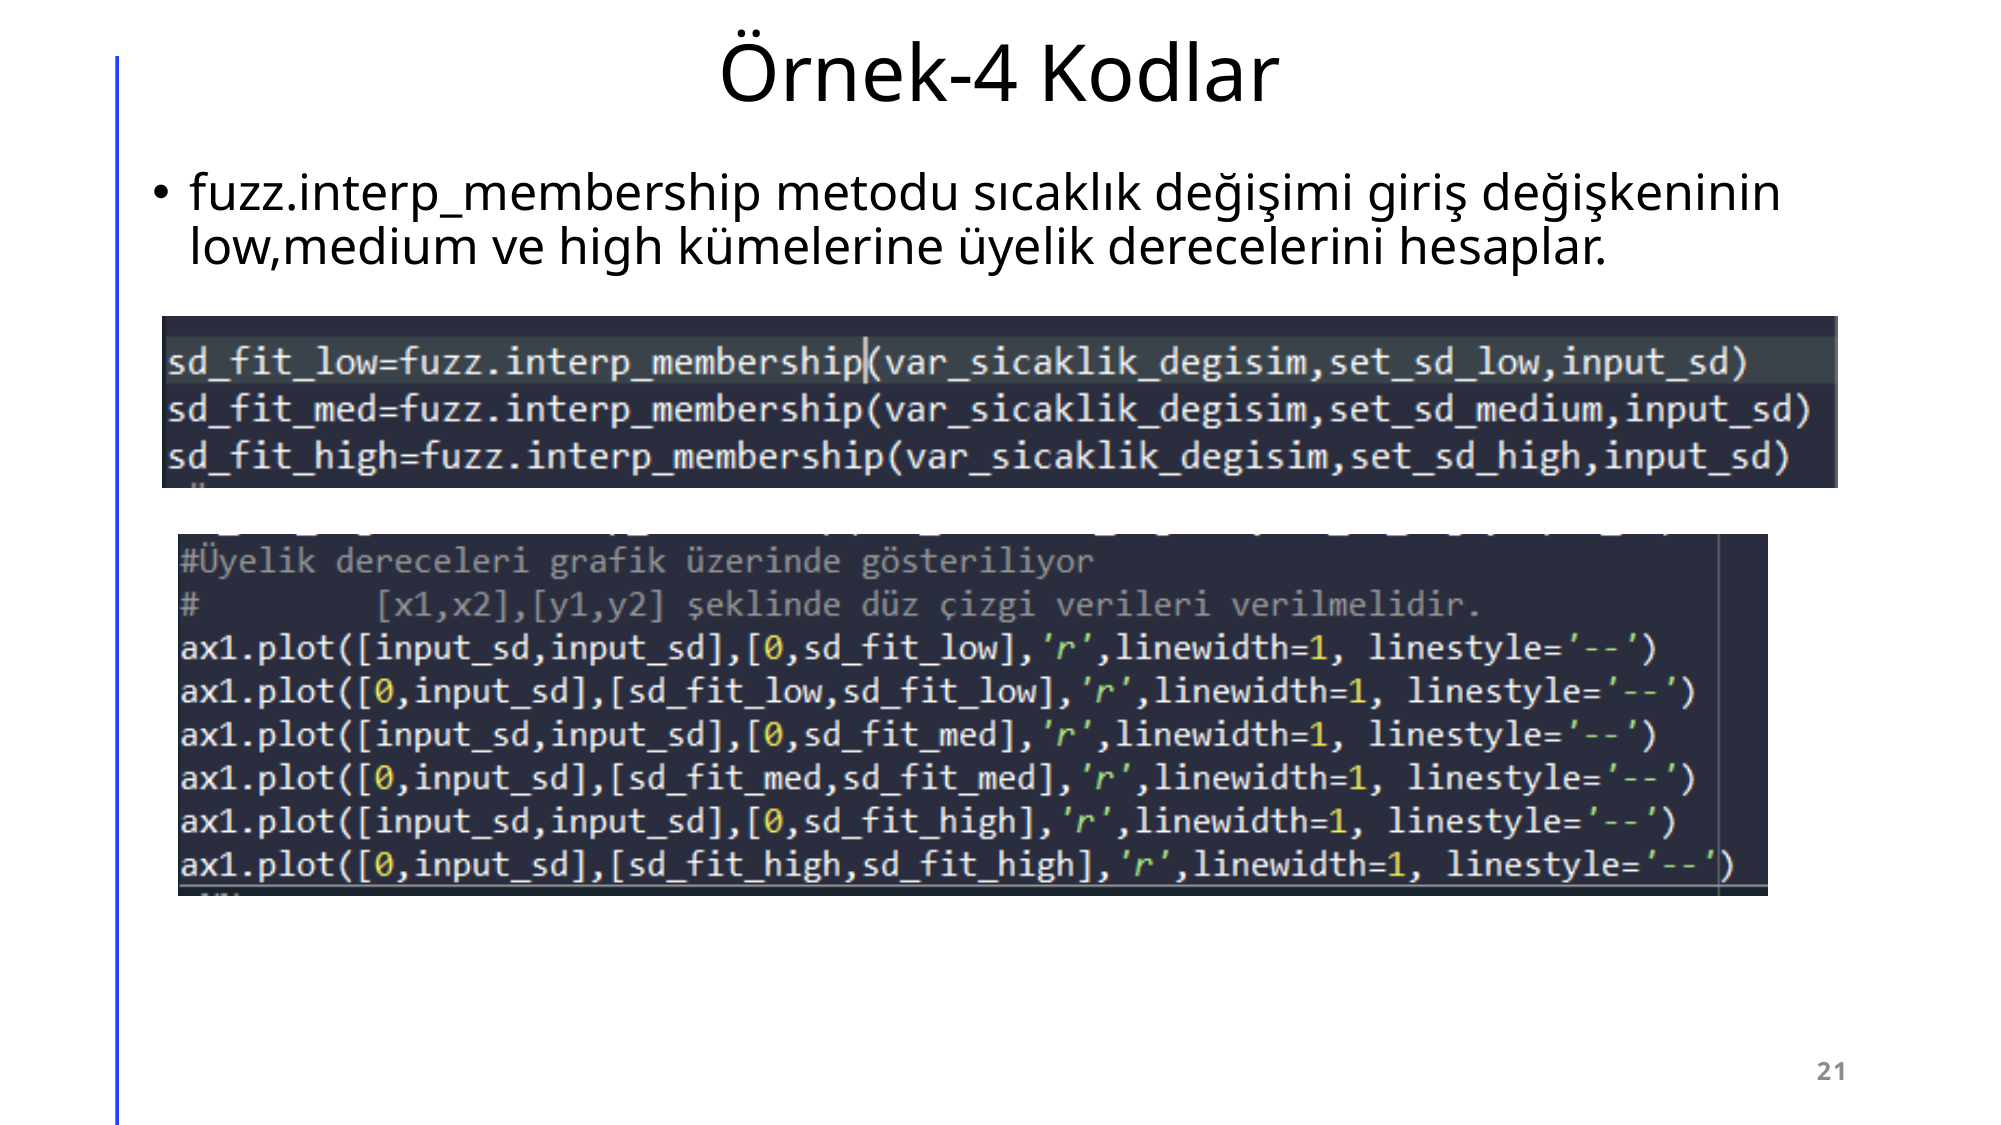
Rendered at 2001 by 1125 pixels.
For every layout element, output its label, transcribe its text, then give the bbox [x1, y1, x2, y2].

slide_number 21 [1412, 1042, 1863, 1103]
title Örnek-4 Kodlar [137, 26, 1863, 127]
list fuzz.interp_membership metodu sıcaklık değişimi giriş değişkeninin low,medium ve high kümelerine üyelik derecelerini hesaplar. [137, 160, 1928, 1008]
picture [162, 316, 1838, 488]
picture [178, 534, 1768, 896]
